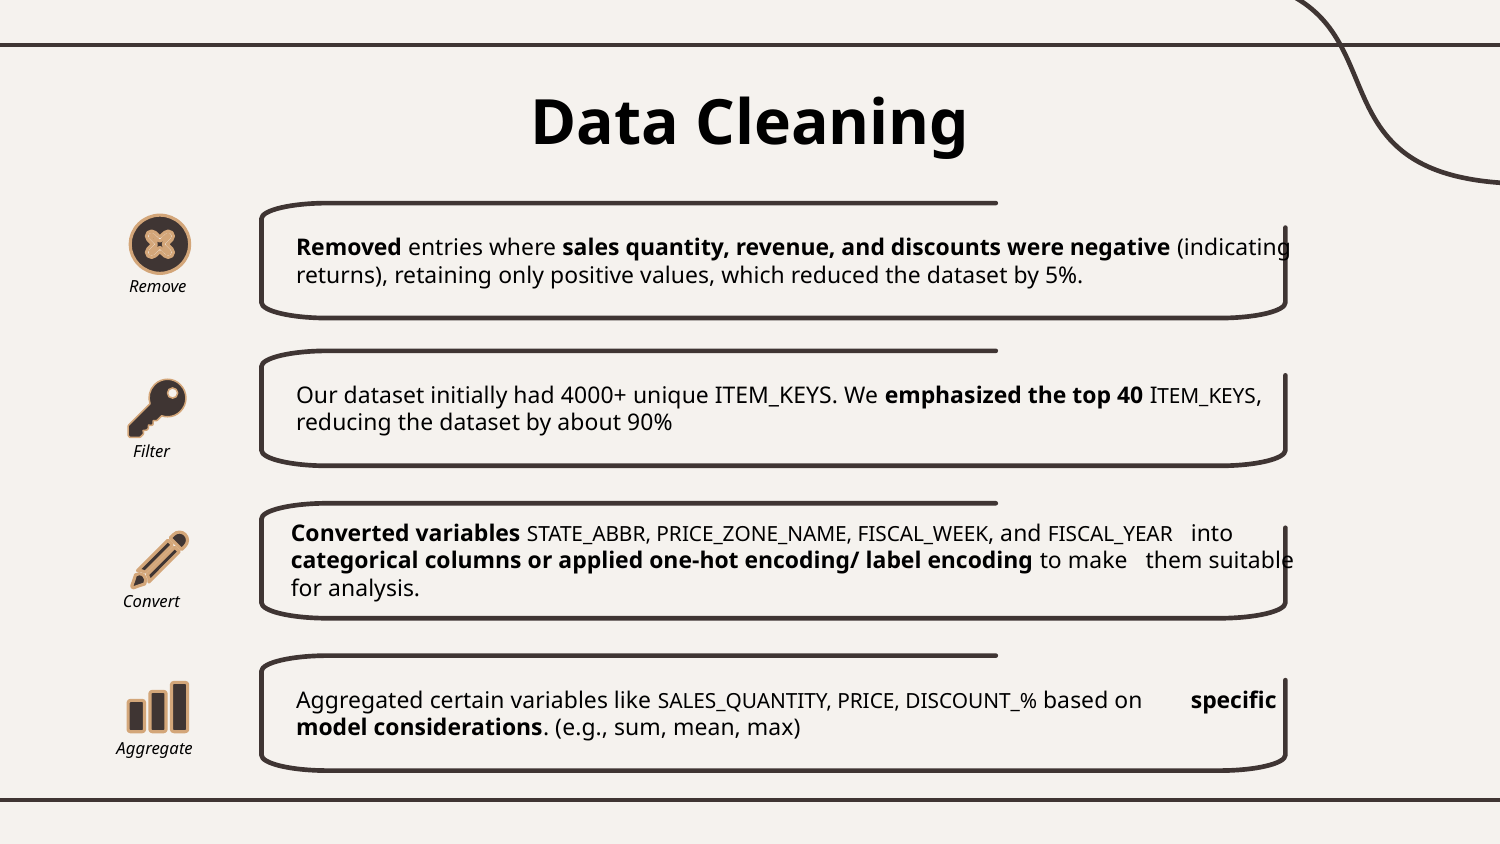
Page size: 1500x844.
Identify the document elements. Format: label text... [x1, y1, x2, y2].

text_box Aggregated certain variables like SALES_QUANTITY, PRICE, DISCOUNT_% based on specific model considerations. (e.g., sum, mean, max) [281, 670, 1348, 756]
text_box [131, 531, 189, 589]
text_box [127, 682, 189, 732]
text_box Convert [92, 587, 211, 614]
text_box Aggregate [92, 735, 217, 761]
text_box Remove [98, 273, 217, 299]
text_box Removed entries where sales quantity, revenue, and discounts were negative (indicating returns), retaining only positive values, which reduced the dataset by 5%. [281, 217, 1319, 303]
title Data Cleaning [116, 72, 1383, 167]
text_box Converted variables STATE_ABBR, PRICE_ZONE_NAME, FISCAL_WEEK, and FISCAL_YEAR into categorical columns or applied one-hot encoding/ label encoding to make them suitable for analysis. [275, 503, 1324, 616]
text_box Our dataset initially had 4000+ unique ITEM_KEYS. We emphasized the top 40 ITEM_KEYS, reducing the dataset by about 90% [281, 365, 1329, 451]
text_box [128, 379, 186, 438]
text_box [129, 214, 190, 274]
text_box Filter [92, 438, 211, 464]
